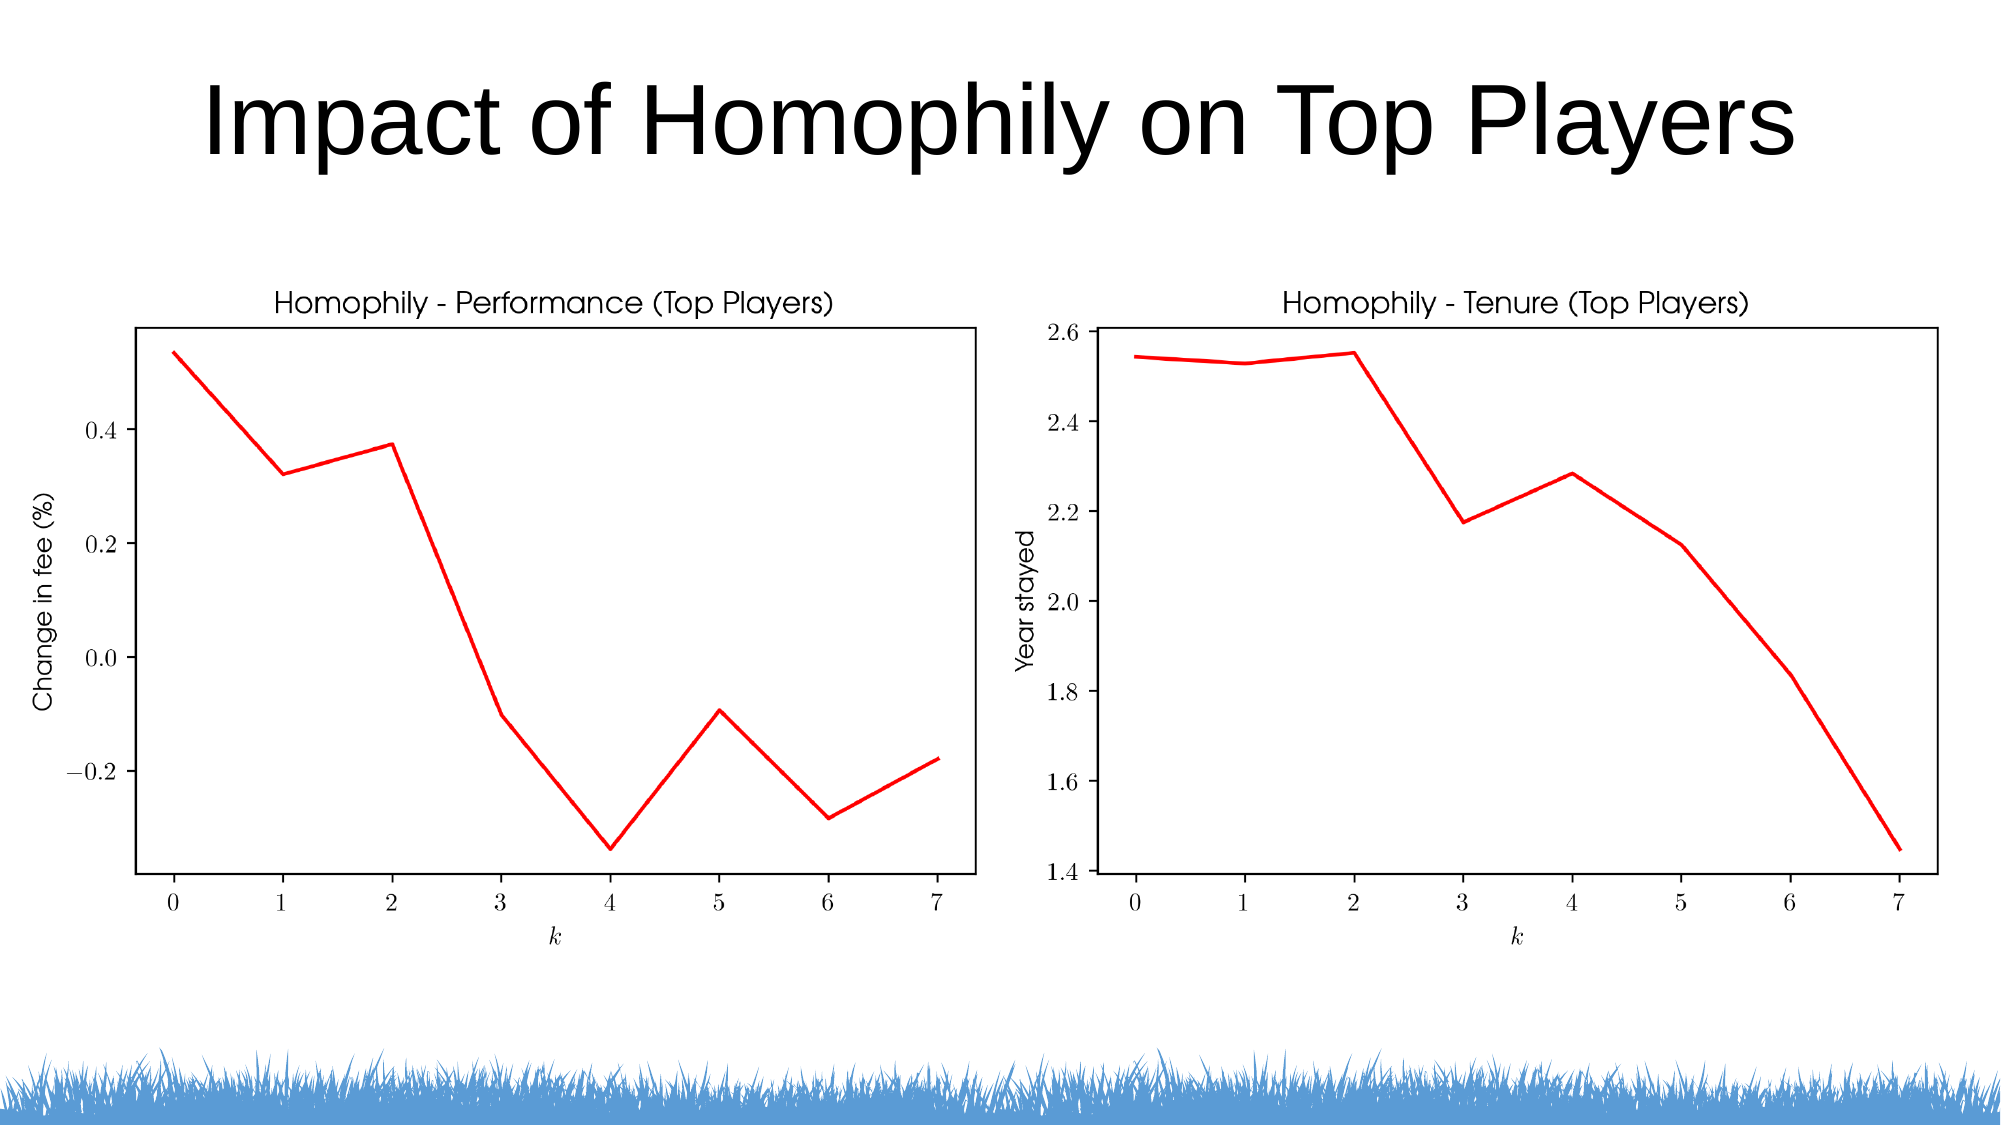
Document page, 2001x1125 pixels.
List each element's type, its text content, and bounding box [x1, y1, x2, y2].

picture [0, 241, 2000, 964]
text_box Impact of Homophily on Top Players [89, 47, 1911, 183]
